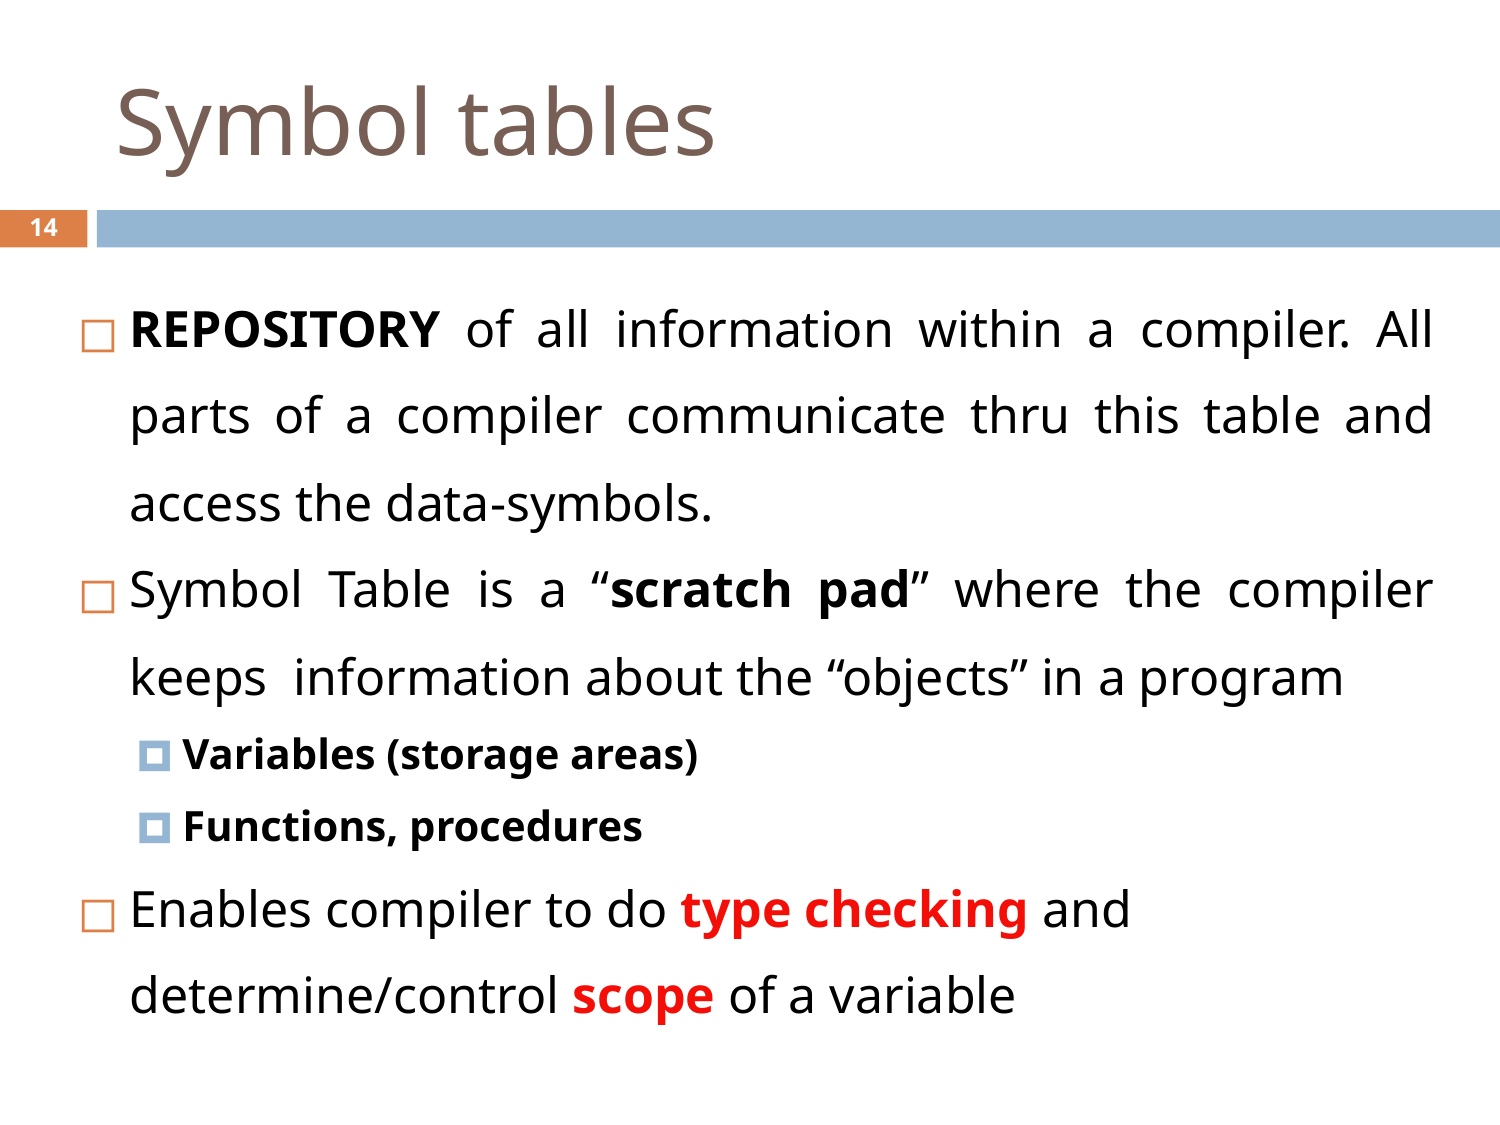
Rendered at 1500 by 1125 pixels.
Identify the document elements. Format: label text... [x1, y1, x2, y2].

slide_number 14 [0, 208, 88, 249]
title Symbol tables [100, 37, 1438, 200]
list REPOSITORY of all information within a compiler. All parts of a compiler communicate thru this table and access the data-symbols. Symbol Table is a “scratch pad” where the compiler keeps information about the “objects” in a program Variables (storage areas) Functions, procedures Enables compiler to do type checking and determine/control scope of a variable [62, 262, 1450, 1088]
text_box [678, 56, 709, 118]
